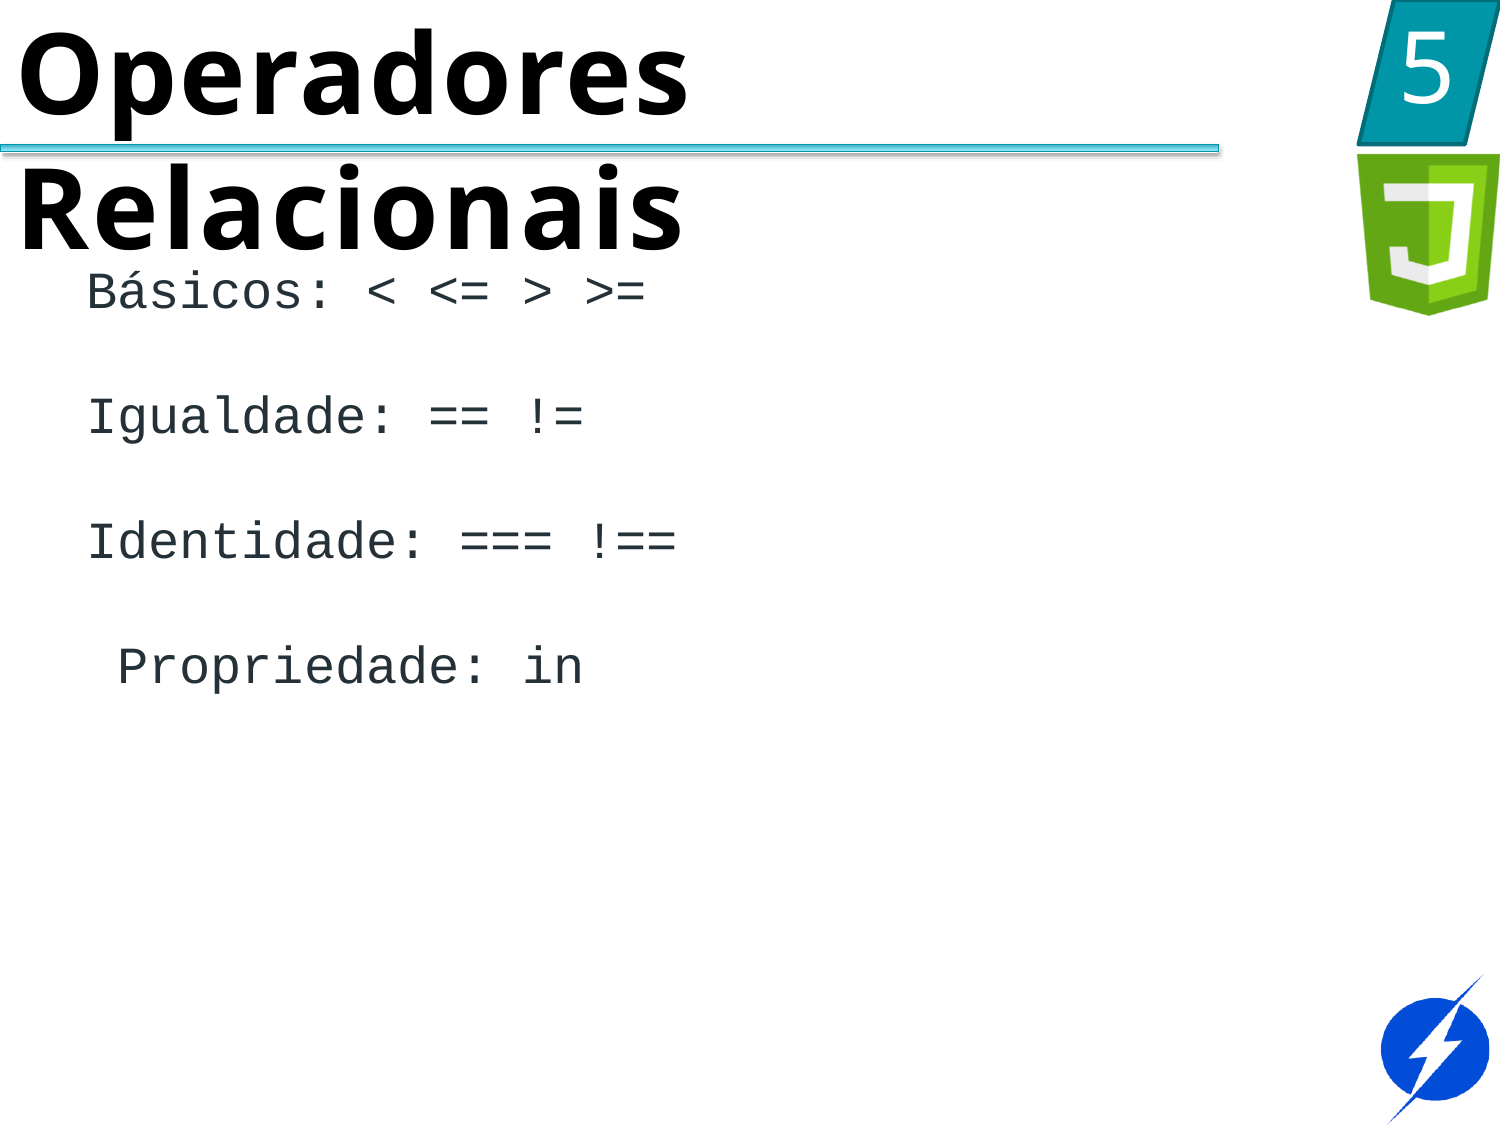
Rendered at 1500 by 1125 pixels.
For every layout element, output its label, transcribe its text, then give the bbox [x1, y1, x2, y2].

text_box [1380, 973, 1490, 1125]
text_box [1353, 154, 1500, 345]
text_box Básicos: < <= > >= Igualdade: == != Identidade: === !== Propriedade: in [84, 254, 684, 695]
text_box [0, 141, 1226, 162]
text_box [1356, 0, 1500, 149]
title Operadores Relacionais [12, 0, 1282, 273]
